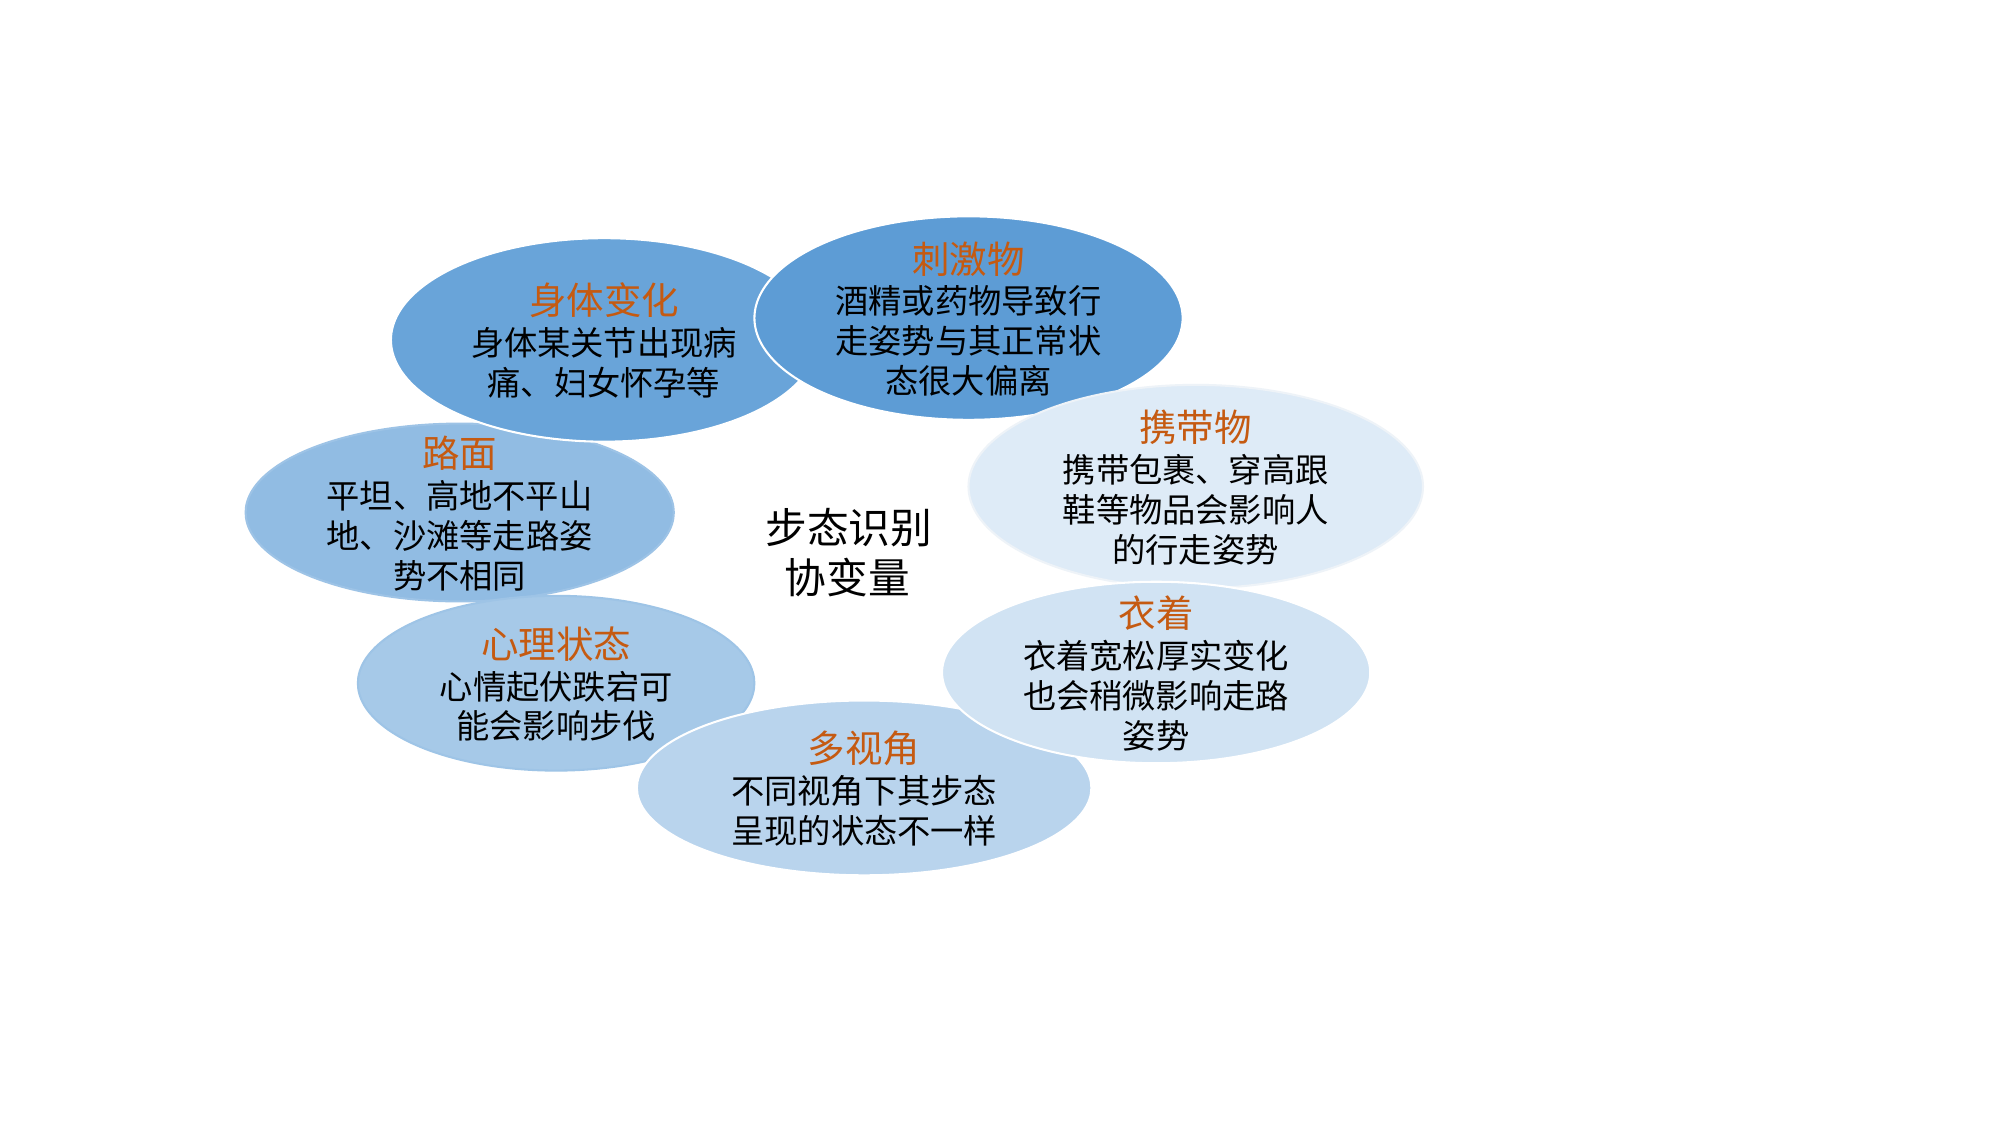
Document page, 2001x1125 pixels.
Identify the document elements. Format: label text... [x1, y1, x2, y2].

text_box 身体变化 身体某关节出现病痛、妇女怀孕等 [389, 237, 799, 443]
text_box 衣着 衣着宽松厚实变化也会稍微影响走路姿势 [941, 580, 1372, 765]
text_box 路面 平坦、高地不平山地、沙滩等走路姿势不相同 [244, 422, 675, 603]
text_box 心理状态 心情起伏跌宕可能会影响步伐 [356, 594, 756, 772]
text_box 刺激物 酒精或药物导致行走姿势与其正常状态很大偏离 [753, 215, 1184, 421]
text_box 多视角 不同视角下其步态呈现的状态不一样 [635, 699, 1093, 877]
text_box 携带物 携带包裹、穿高跟鞋等物品会影响人的行走姿势 [967, 383, 1425, 588]
text_box 步态识别 协变量 [750, 494, 1000, 609]
